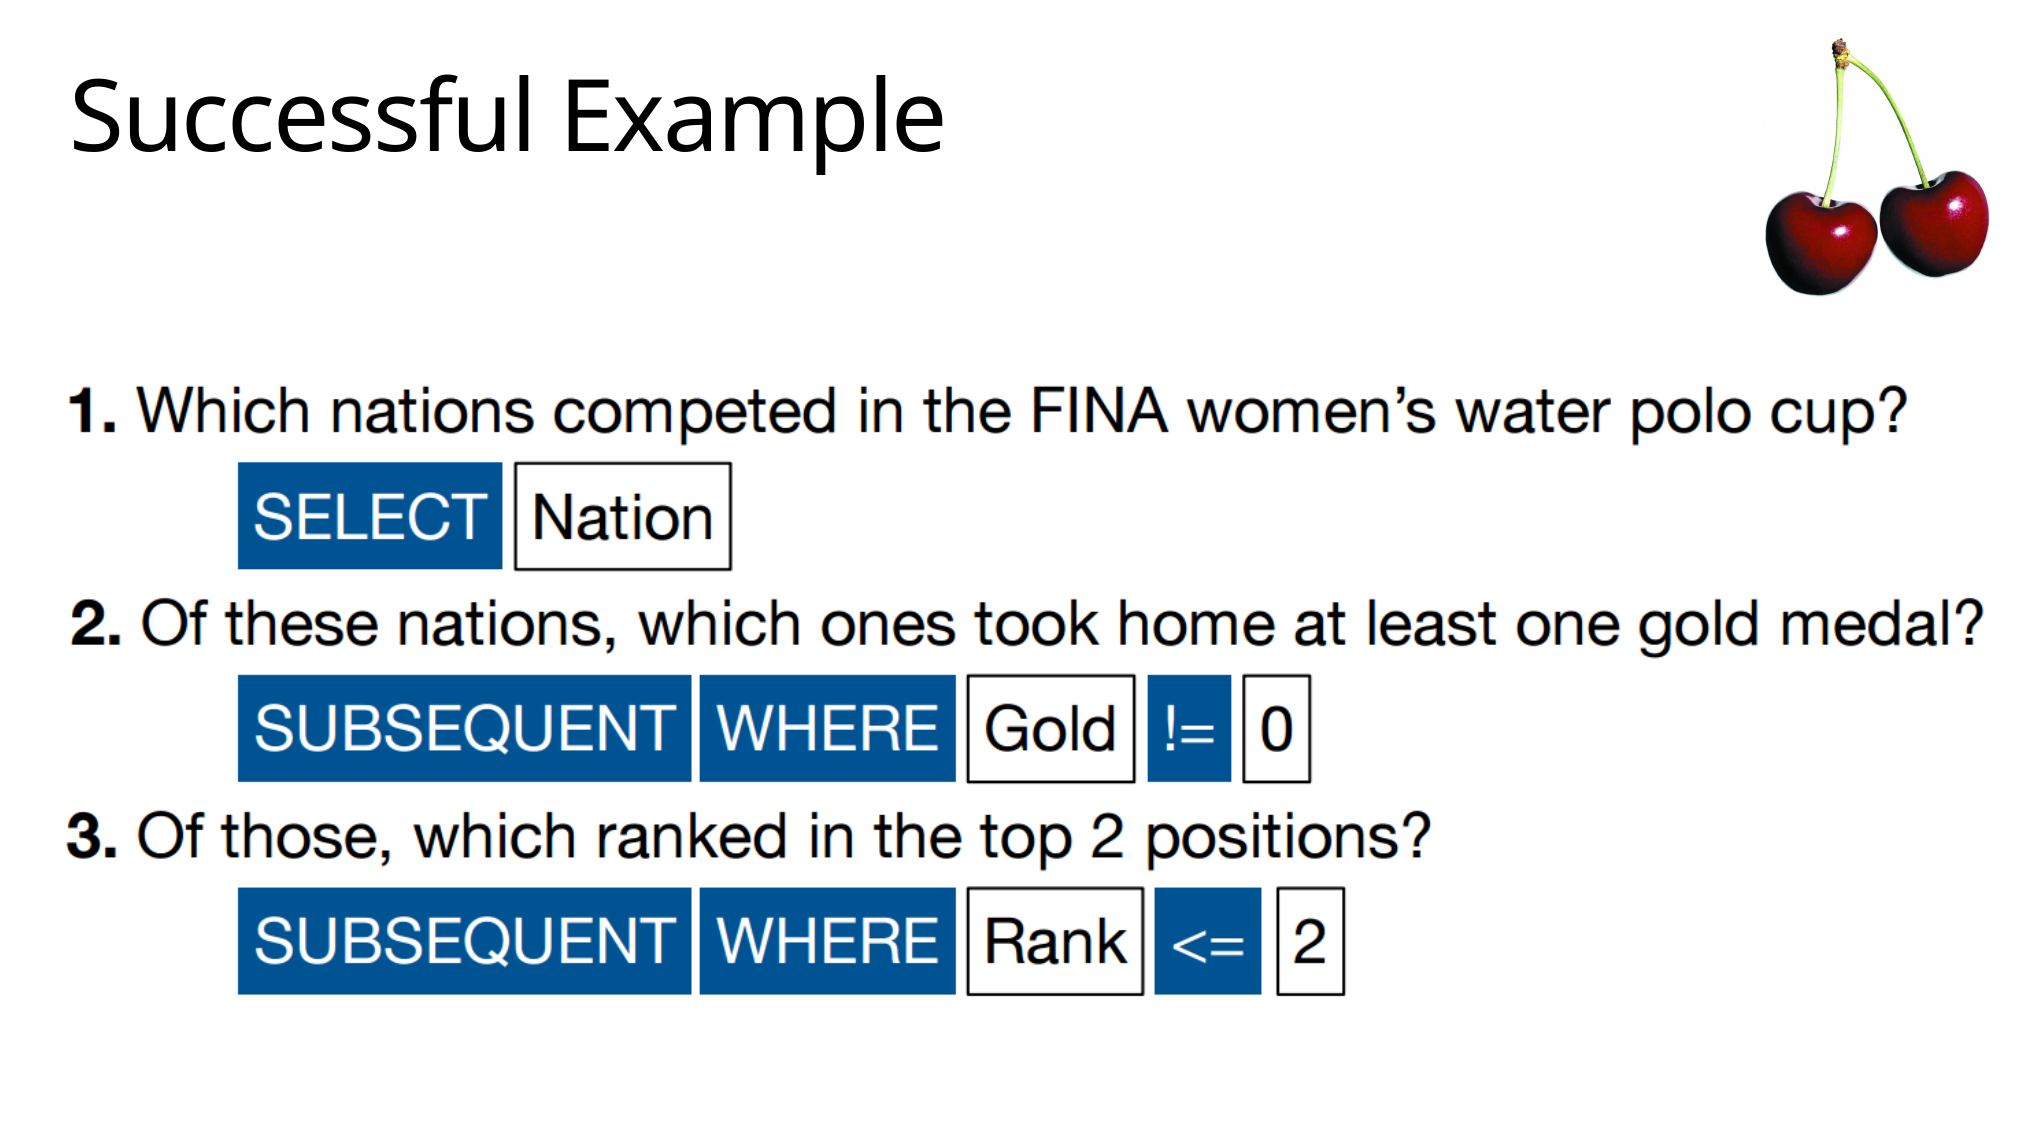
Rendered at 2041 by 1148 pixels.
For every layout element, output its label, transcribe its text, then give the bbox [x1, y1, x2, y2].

picture [1752, 29, 1996, 301]
title Successful Example [45, 50, 1752, 201]
picture [44, 365, 1996, 1014]
